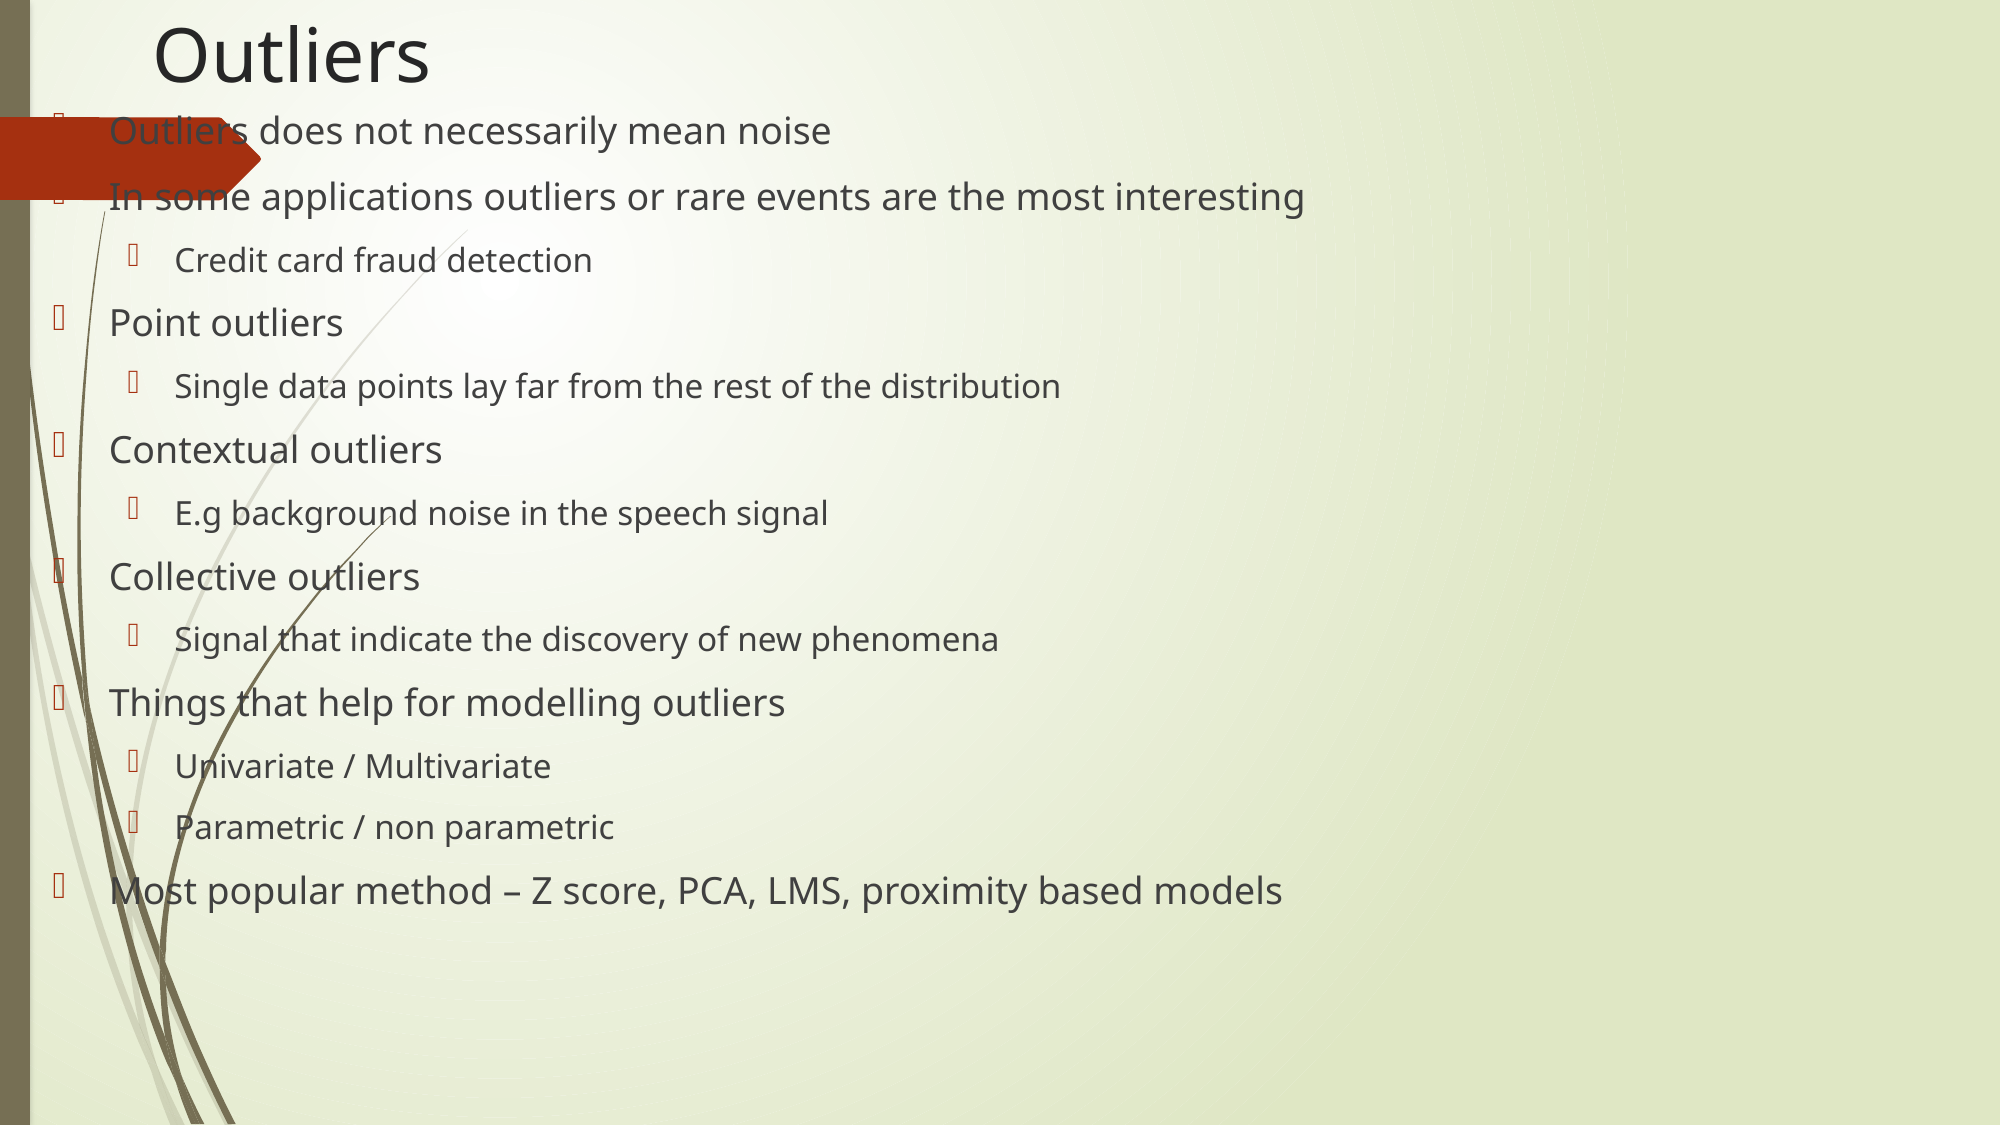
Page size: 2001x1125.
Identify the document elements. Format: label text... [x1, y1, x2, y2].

list Outliers does not necessarily mean noise In some applications outliers or rare events are the most interesting Credit card fraud detection Point outliers Single data points lay far from the rest of the distribution Contextual outliers E.g background noise in the speech signal Collective outliers Signal that indicate the discovery of new phenomena Things that help for modelling outliers Univariate / Multivariate Parametric / non parametric Most popular method – Z score, PCA, LMS, proximity based models [37, 99, 1763, 1108]
title Outliers [137, 0, 1863, 124]
